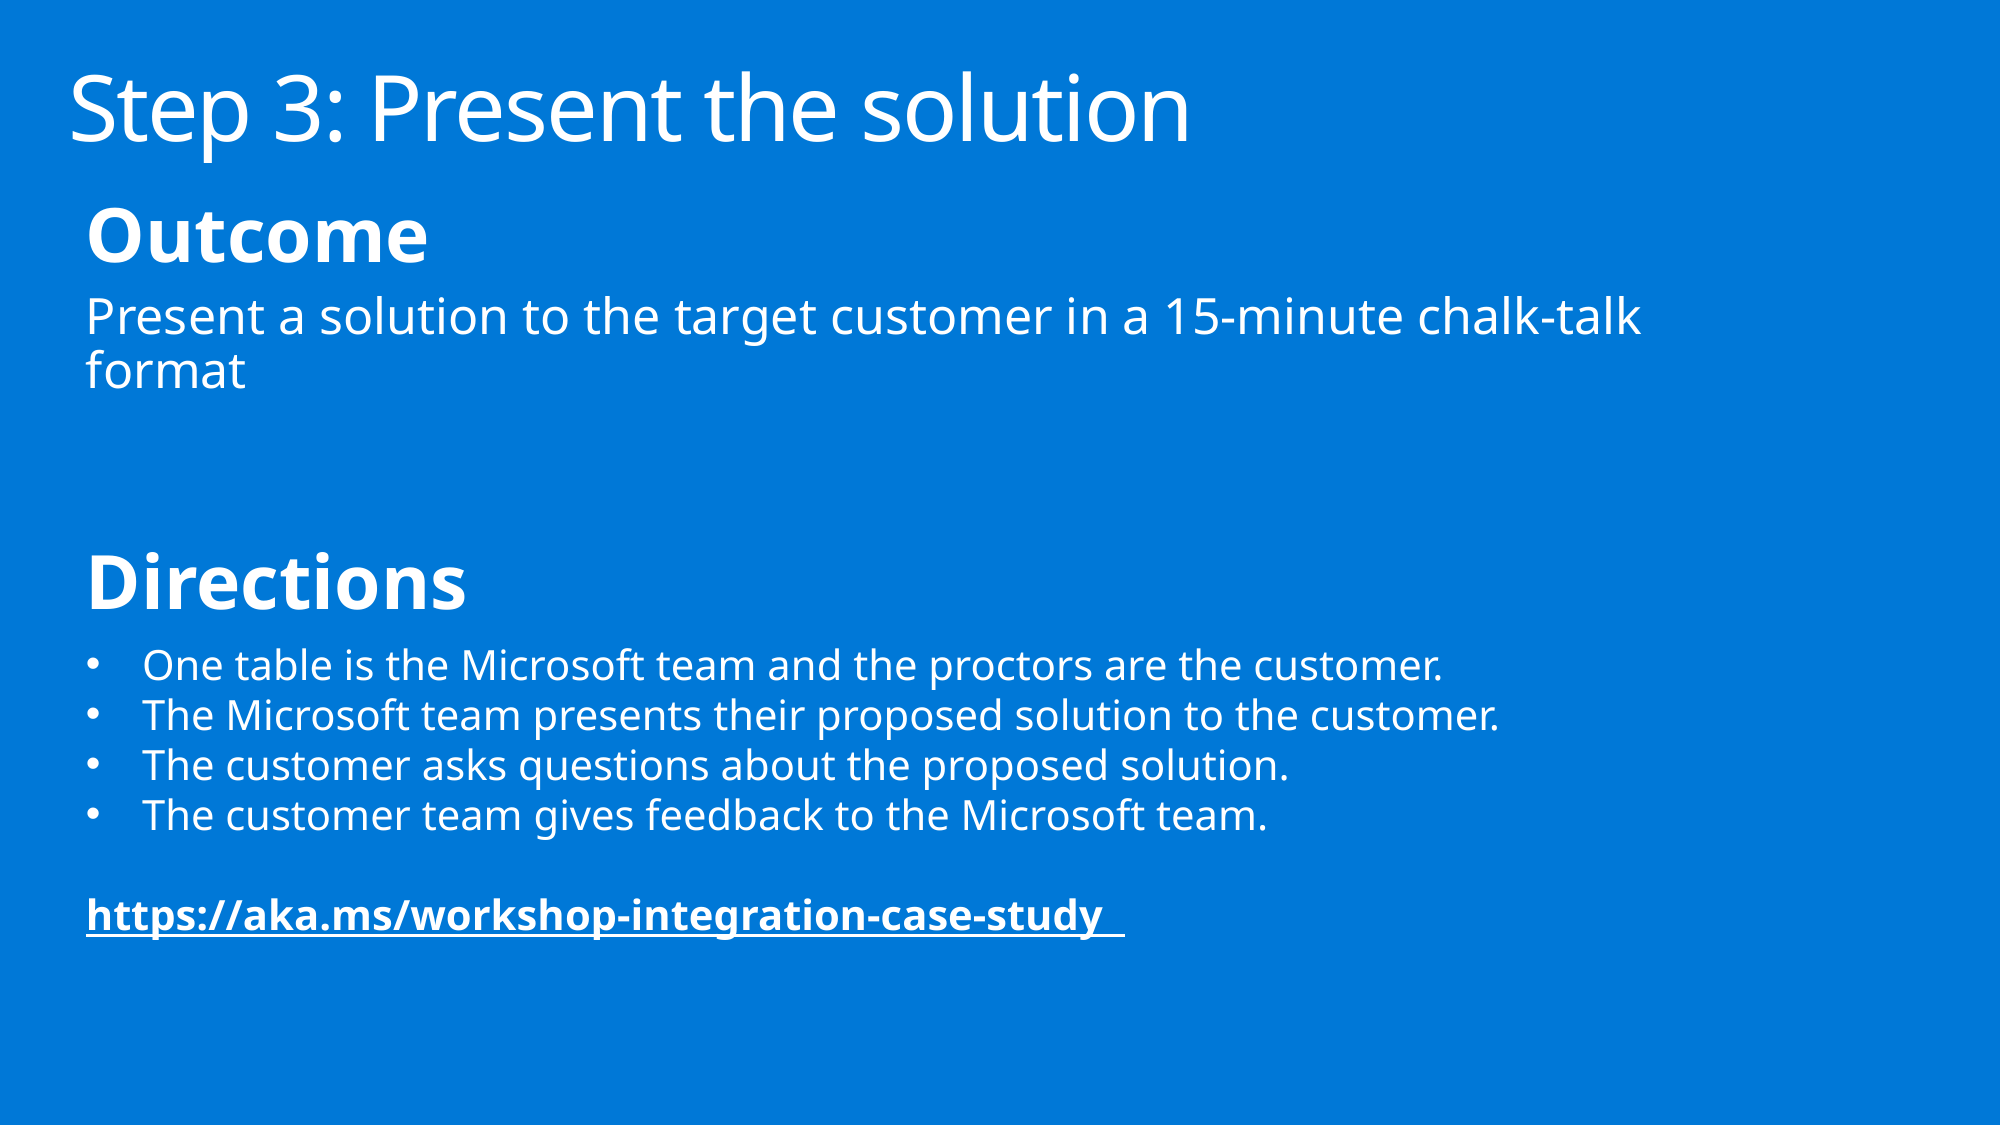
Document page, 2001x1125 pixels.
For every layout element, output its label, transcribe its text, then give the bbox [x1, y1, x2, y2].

text_box Outcome Present a solution to the target customer in a 15-minute chalk-talk format Directions One table is the Microsoft team and the proctors are the customer. The Microsoft team presents their proposed solution to the customer. The customer asks questions about the proposed solution. The customer team gives feedback to the Microsoft team. https://aka.ms/workshop-integration-case-study [55, 174, 1734, 1067]
title Step 3: Present the solution [44, 47, 1957, 196]
